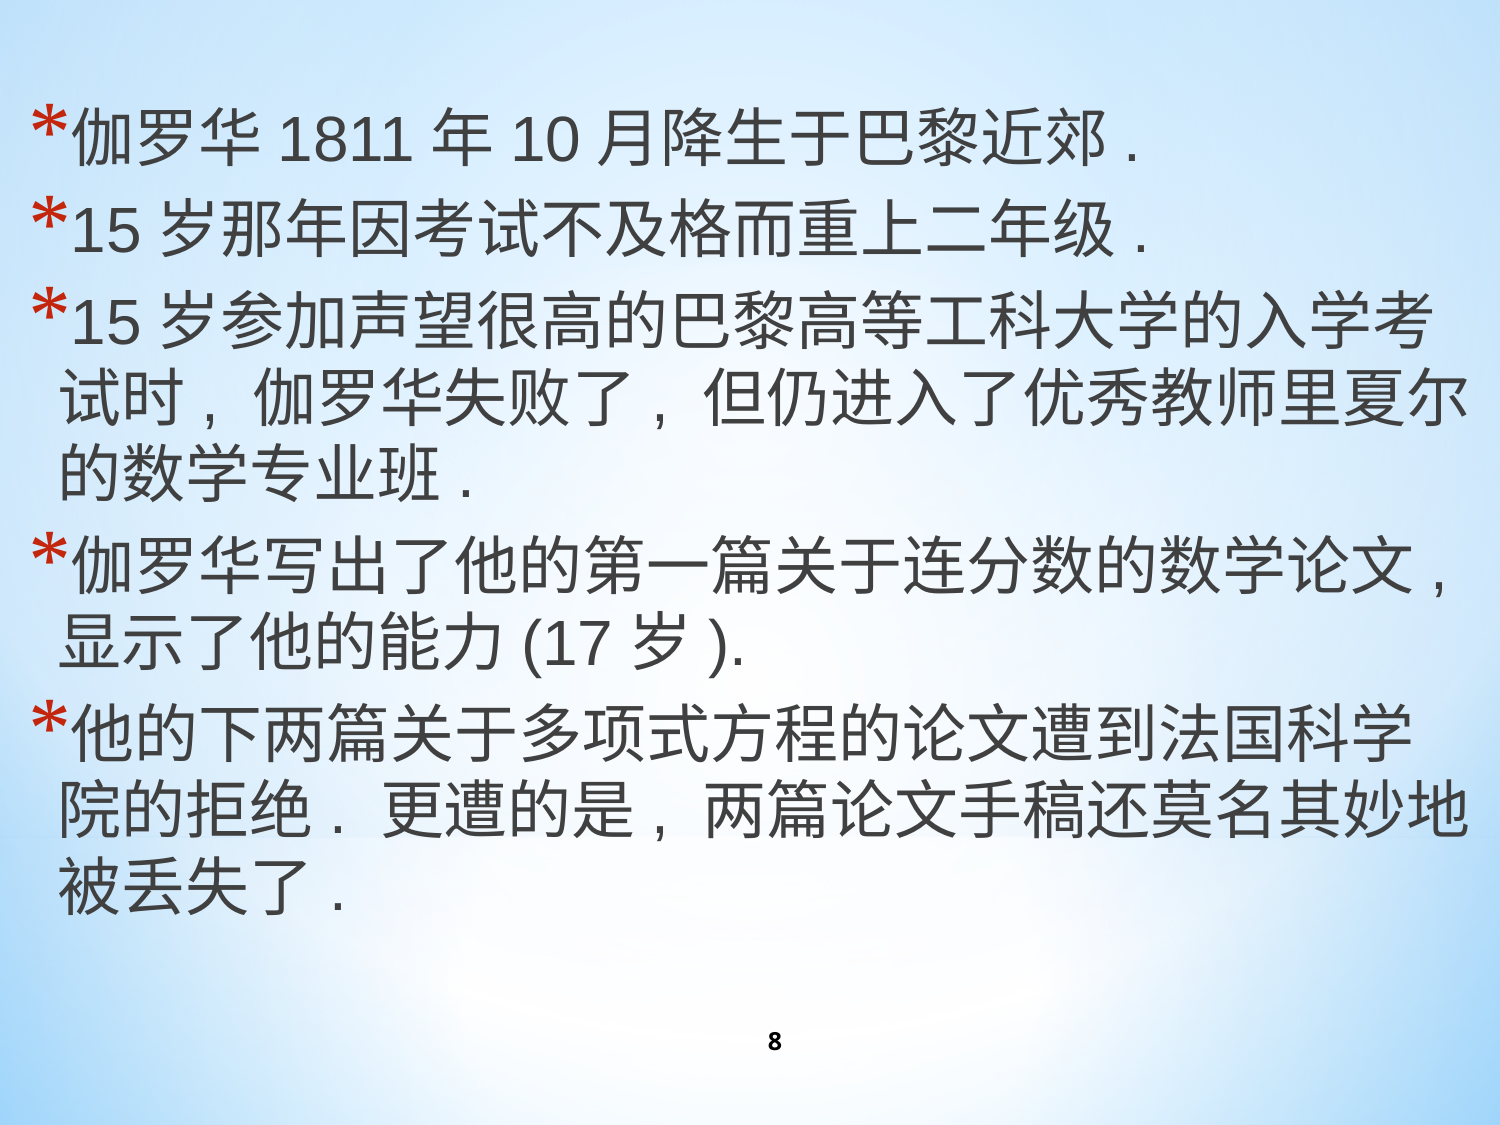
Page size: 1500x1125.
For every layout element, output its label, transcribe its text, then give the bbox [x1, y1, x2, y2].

list 伽罗华1811年10月降生于巴黎近郊. 15岁那年因考试不及格而重上二年级. 15岁参加声望很高的巴黎高等工科大学的入学考试时, 伽罗华失败了, 但仍进入了优秀教师里夏尔的数学专业班. 伽罗华写出了他的第一篇关于连分数的数学论文, 显示了他的能力(17岁). 他的下两篇关于多项式方程的论文遭到法国科学院的拒绝. 更遭的是, 两篇论文手稿还莫名其妙地被丢失了. [13, 89, 1483, 1095]
picture [0, 0, 1500, 1125]
